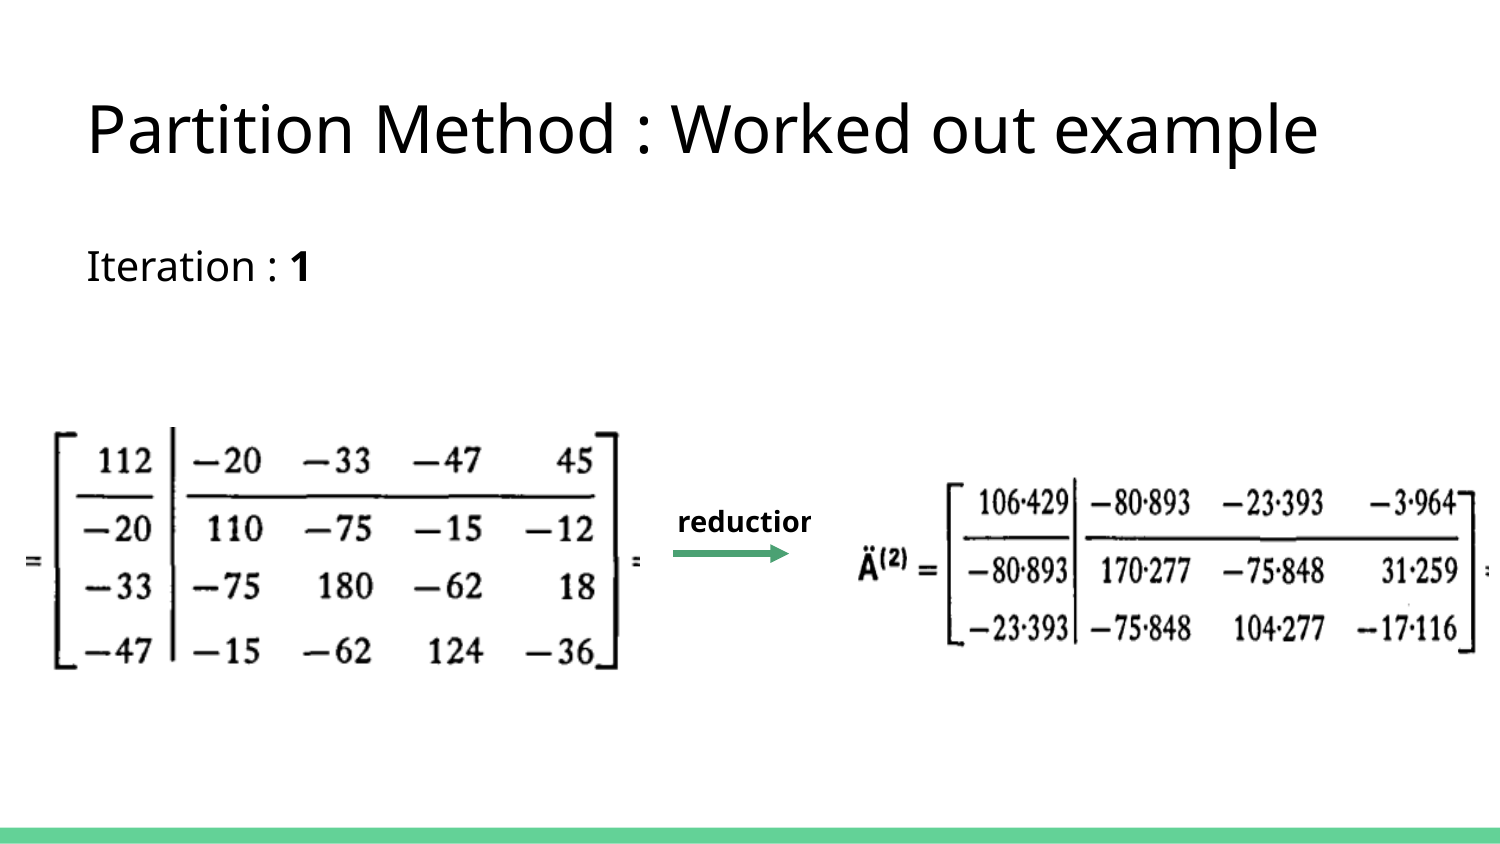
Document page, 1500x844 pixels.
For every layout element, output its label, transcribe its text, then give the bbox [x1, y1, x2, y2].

picture [26, 426, 640, 681]
text_box [76, 206, 1424, 288]
text_box Iteration : 1 [71, 224, 1157, 305]
text_box Partition Method : Worked out example [71, 71, 1424, 182]
picture [810, 448, 1489, 681]
text_box reduction [662, 487, 805, 553]
